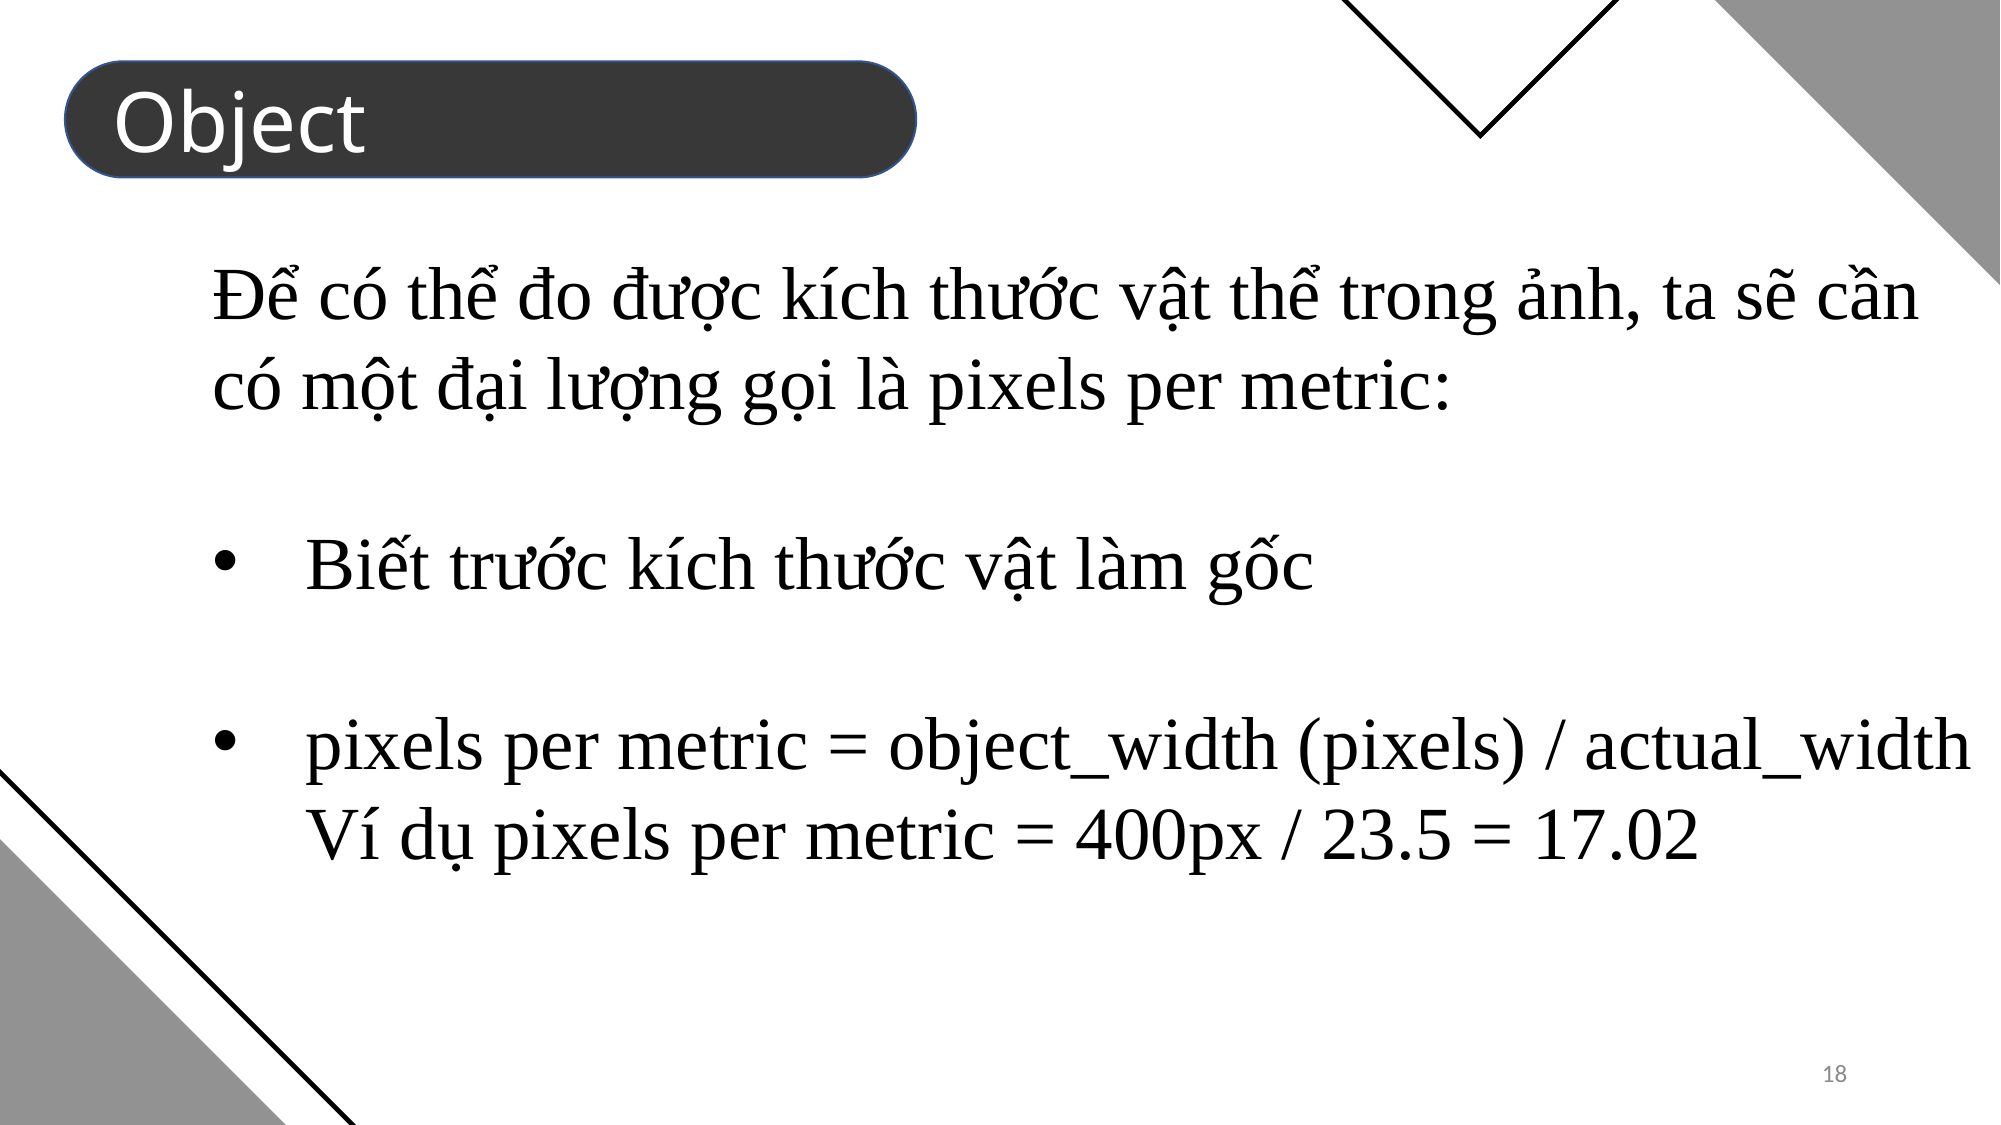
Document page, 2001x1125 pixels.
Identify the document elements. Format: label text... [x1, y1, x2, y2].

text_box [63, 66, 97, 173]
slide_number 18 [1412, 1042, 1863, 1103]
text_box Để có thể đo được kích thước vật thể trong ảnh, ta sẽ cần có một đại lượng gọi là pixels per metric: Biết trước kích thước vật làm gốc pixels per metric = object_width (pixels) / actual_width Ví dụ pixels per metric = 400px / 23.5 = 17.02 [197, 236, 2000, 972]
text_box [1343, 0, 1618, 138]
text_box [0, 770, 355, 1125]
text_box [0, 839, 286, 1125]
text_box Object Measurement [97, 61, 939, 277]
text_box [1714, 0, 2000, 236]
